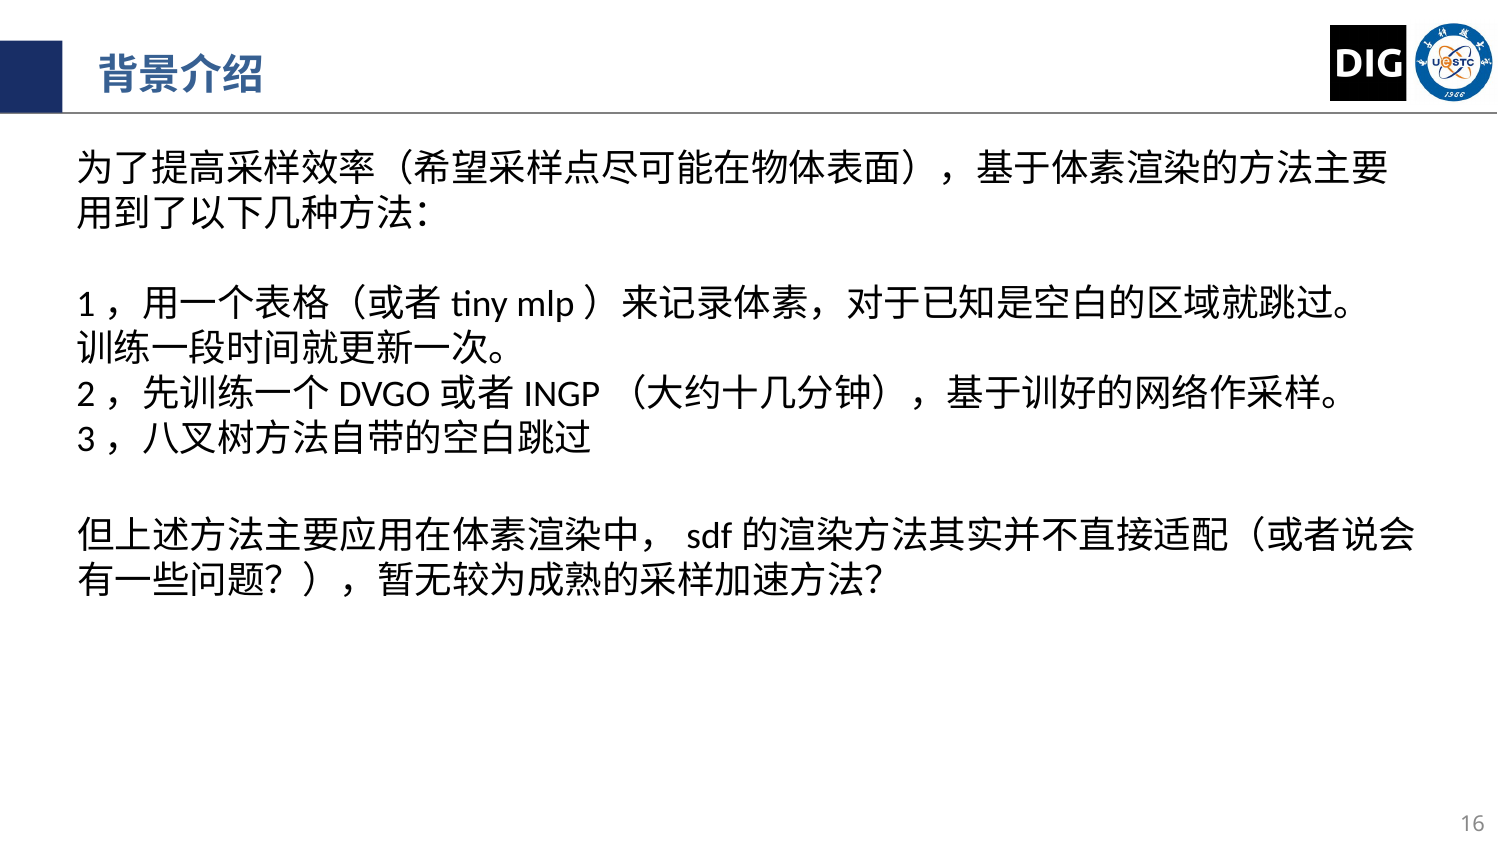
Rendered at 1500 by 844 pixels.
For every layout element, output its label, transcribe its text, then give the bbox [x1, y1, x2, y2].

text_box 背景介绍 [82, 40, 280, 106]
text_box 16 [1149, 802, 1500, 844]
picture [1330, 19, 1498, 105]
text_box 为了提高采样效率（希望采样点尽可能在物体表面），基于体素渲染的方法主要用到了以下几种方法： 1，用一个表格（或者tiny mlp）来记录体素，对于已知是空白的区域就跳过。训练一段时间就更新一次。 2，先训练一个DVGO或者INGP（大约十几分钟），基于训好的网络作采样。 3，八叉树方法自带的空白跳过 [61, 136, 1407, 466]
text_box 但上述方法主要应用在体素渲染中，sdf的渲染方法其实并不直接适配（或者说会有一些问题？），暂无较为成熟的采样加速方法？ [62, 503, 1438, 608]
